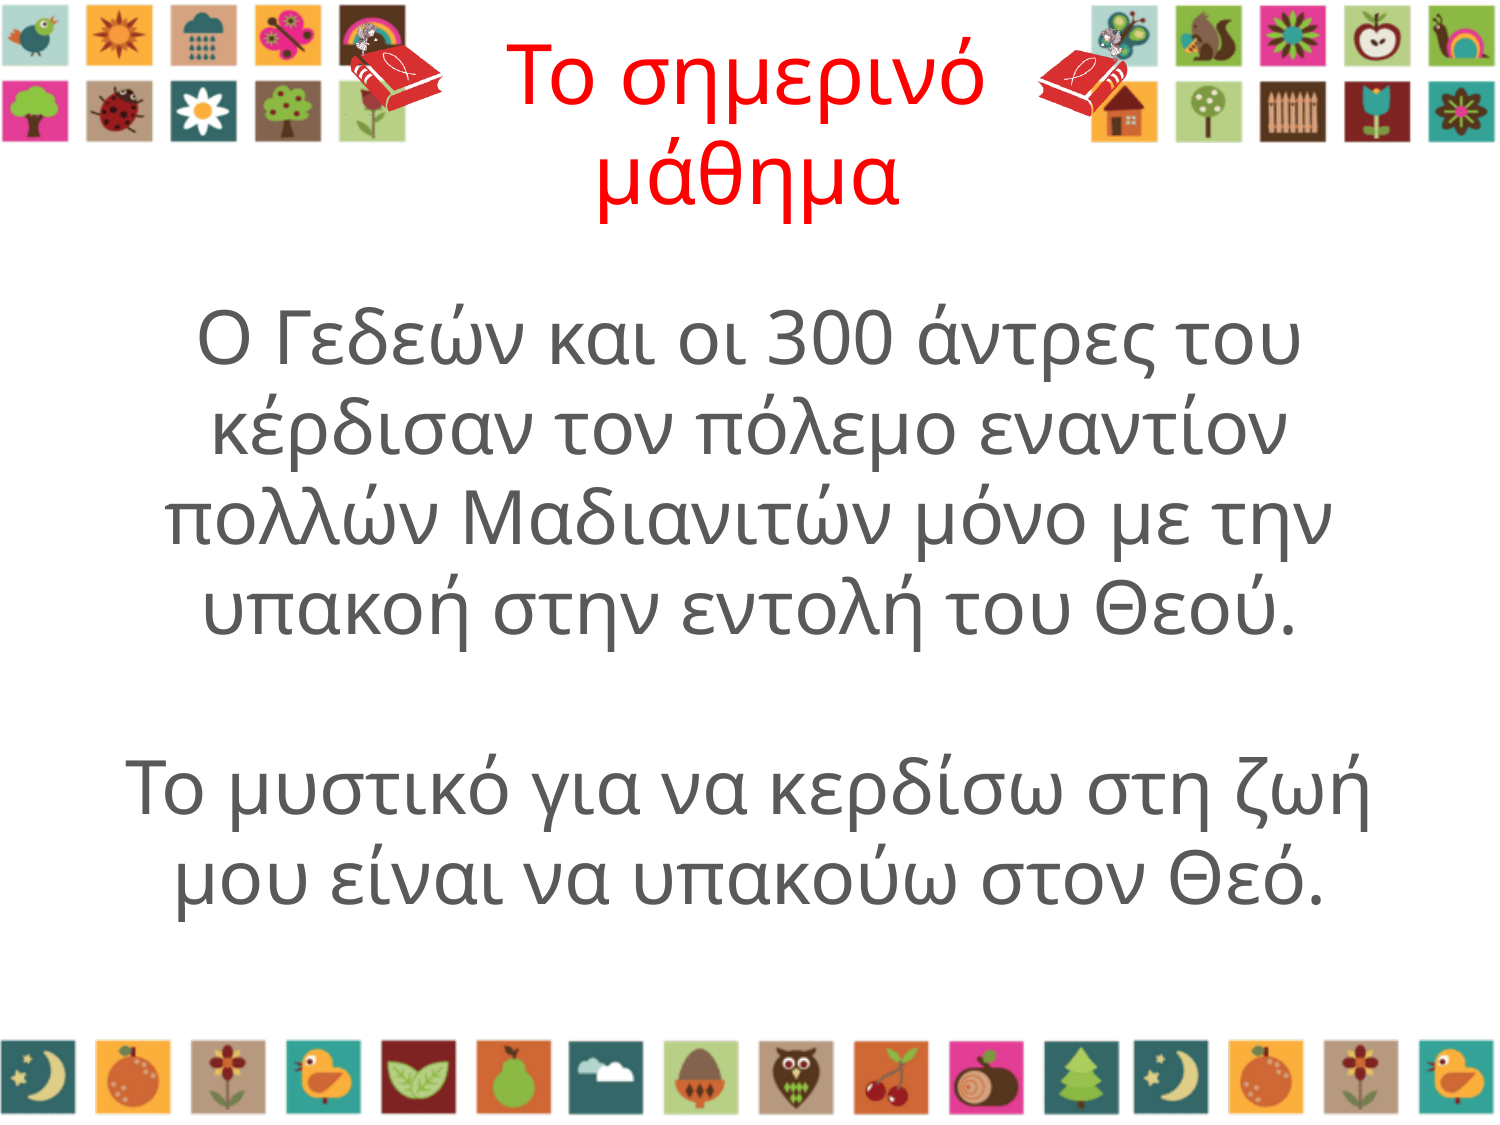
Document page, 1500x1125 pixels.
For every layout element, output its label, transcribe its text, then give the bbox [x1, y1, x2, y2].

text_box Ο Γεδεών και οι 300 άντρες του κέρδισαν τον πόλεμο εναντίον πολλών Μαδιανιτών μόνο με την υπακοή στην εντολή του Θεού. Το μυστικό για να κερδίσω στη ζωή μου είναι να υπακούω στον Θεό. [76, 282, 1424, 927]
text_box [0, 1028, 1500, 1118]
picture [0, 3, 475, 150]
picture [1005, 3, 1500, 150]
text_box Το σημερινό μάθημα [414, 13, 1080, 229]
